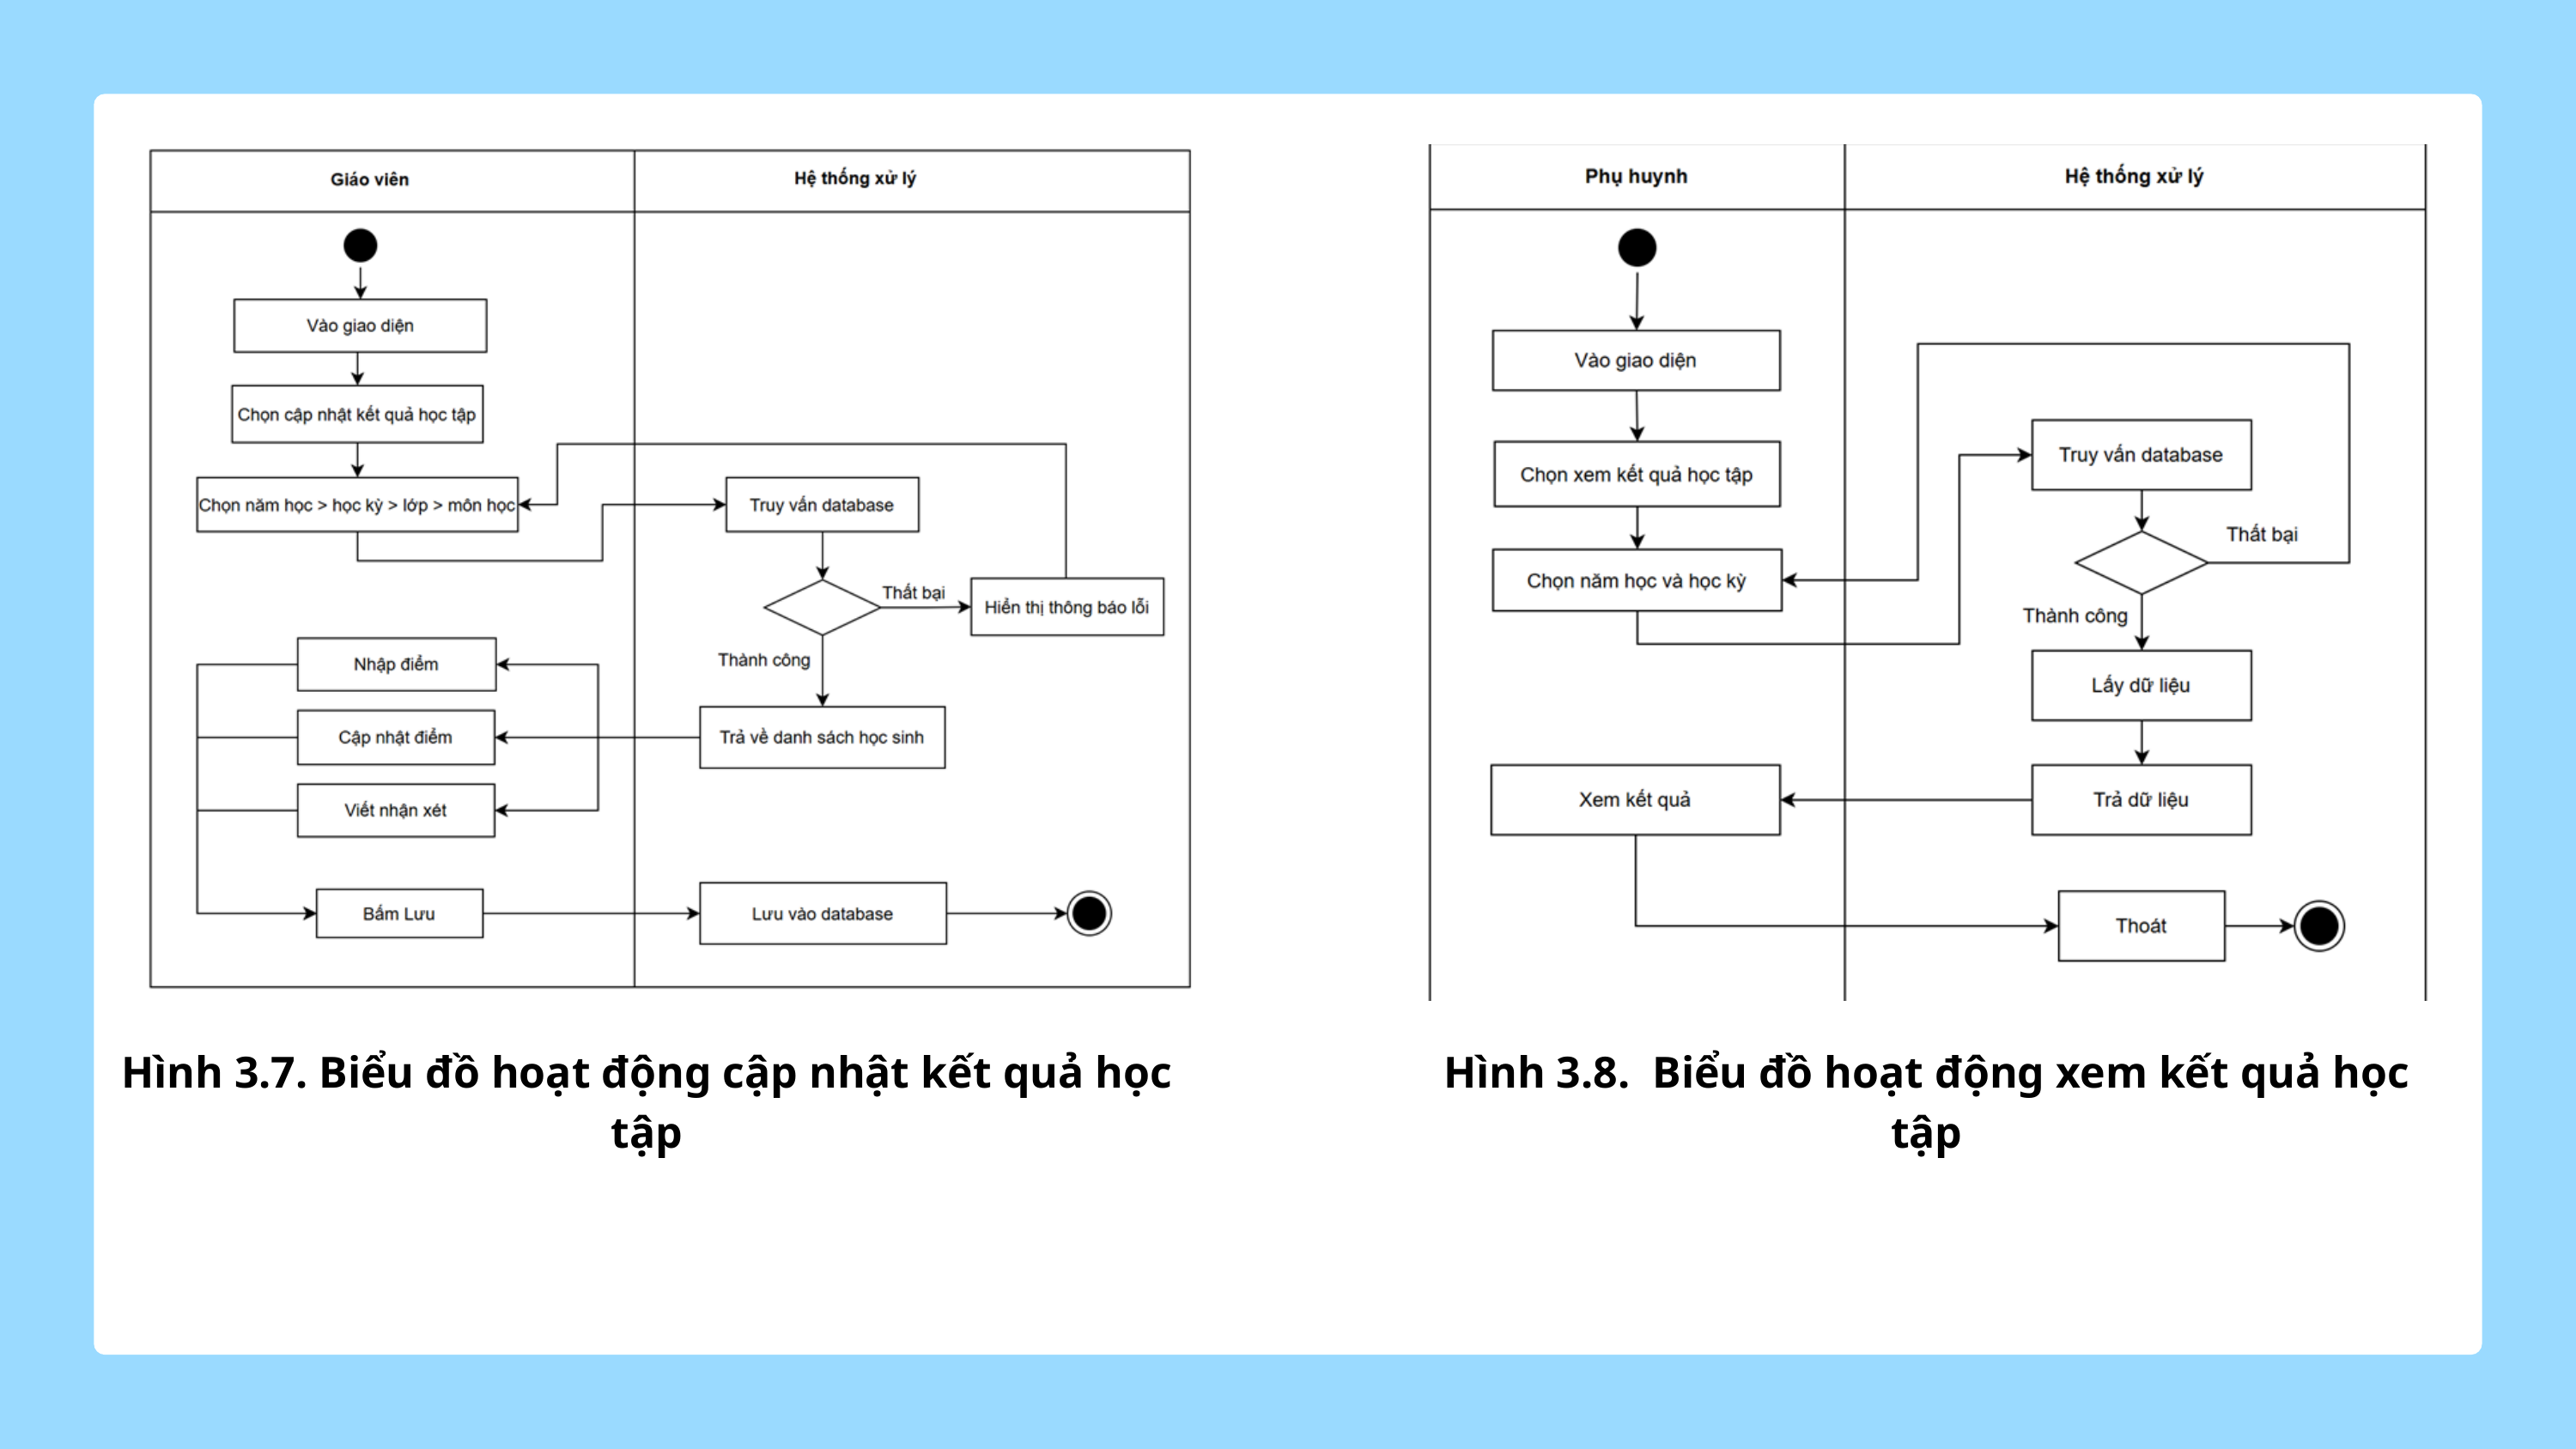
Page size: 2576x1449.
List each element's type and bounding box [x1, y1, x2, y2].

text_box [94, 94, 2482, 1355]
